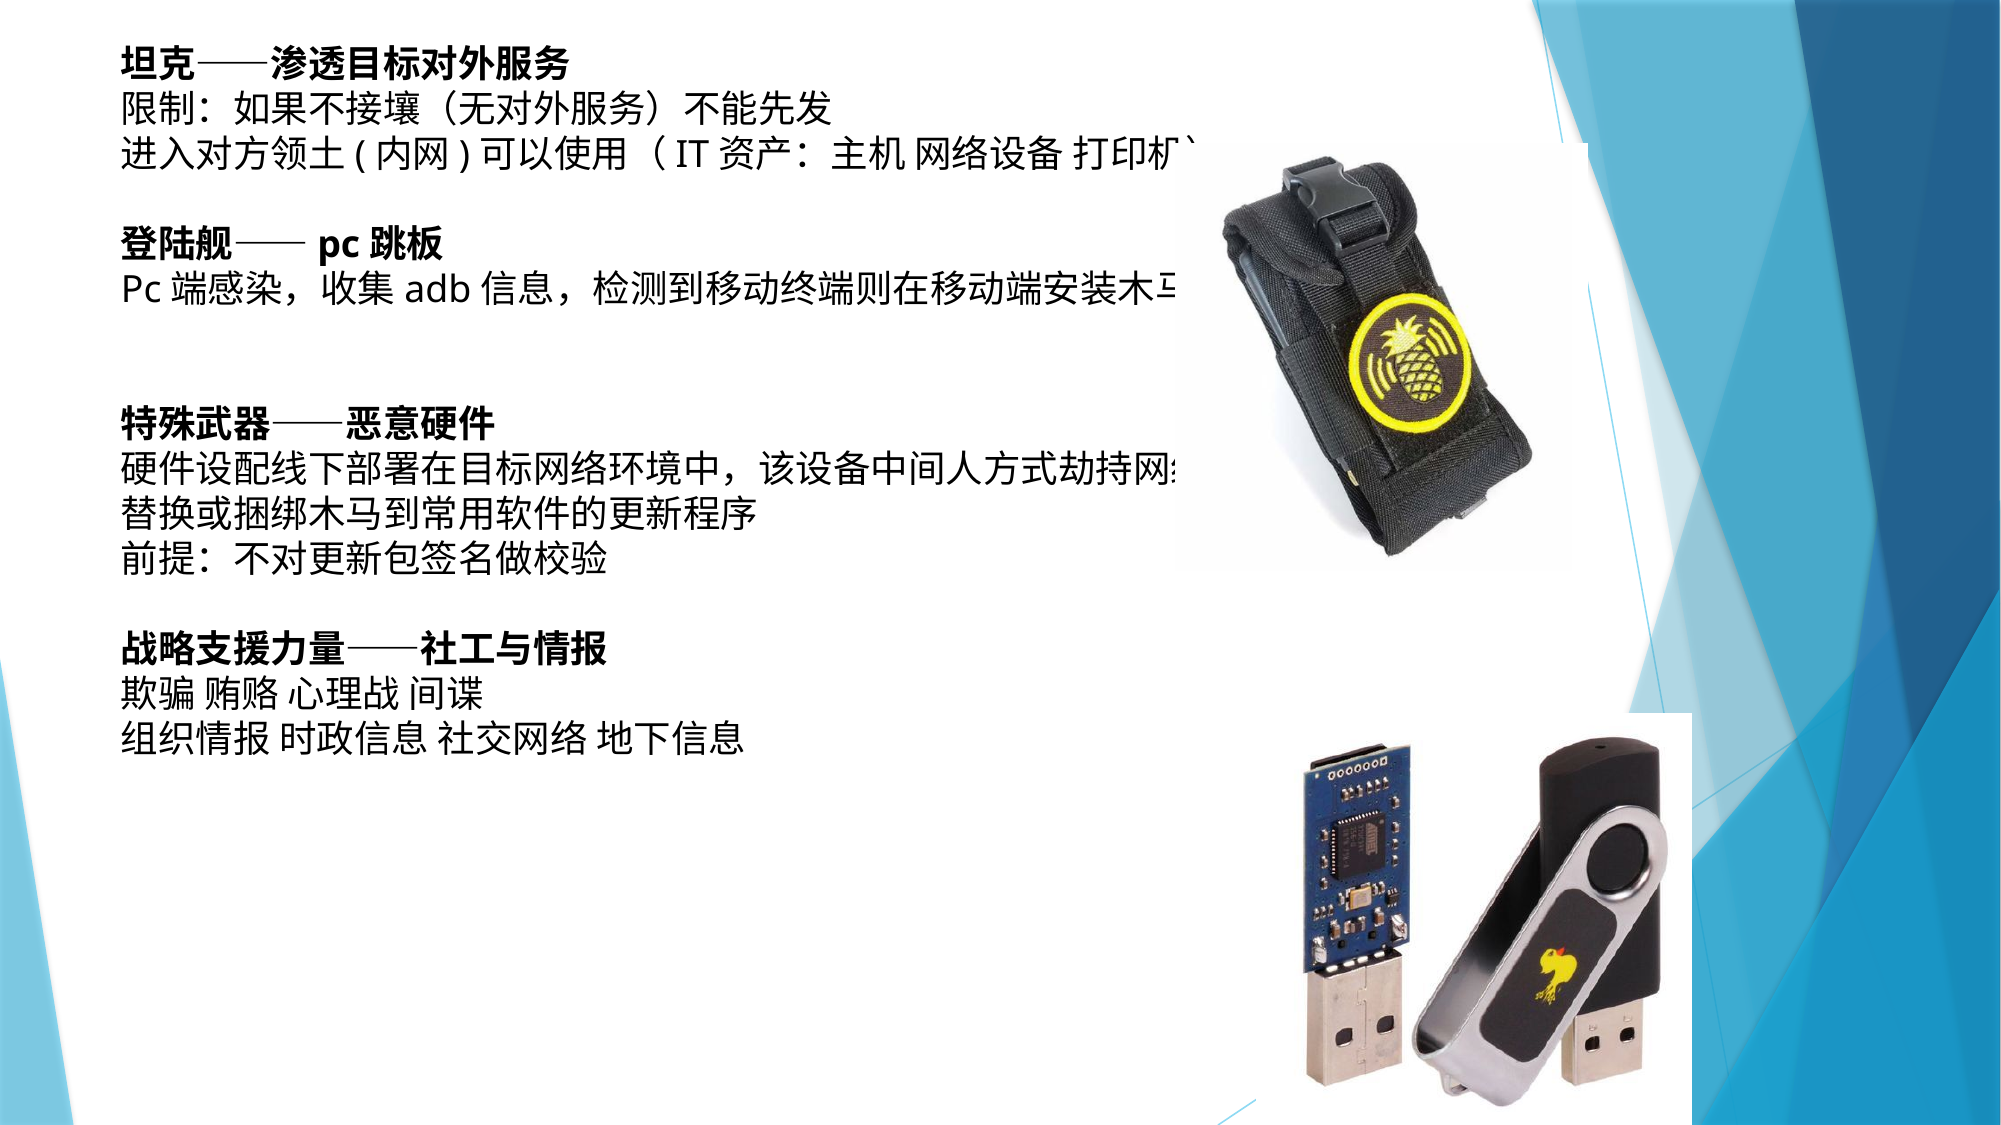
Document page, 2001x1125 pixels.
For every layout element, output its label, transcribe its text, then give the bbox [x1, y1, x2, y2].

text_box 坦克——渗透目标对外服务 限制：如果不接壤（无对外服务）不能先发 进入对方领土(内网)可以使用（IT资产：主机 网络设备 打印机） 登陆舰——pc跳板 Pc端感染，收集adb信息，检测到移动终端则在移动端安装木马 特殊武器——恶意硬件 硬件设配线下部署在目标网络环境中，该设备中间人方式劫持网络流量， 替换或捆绑木马到常用软件的更新程序 前提：不对更新包签名做校验 战略支援力量——社工与情报 欺骗 贿赂 心理战 间谍 组织情报 时政信息 社交网络 地下信息 [106, 32, 1336, 813]
picture [1175, 142, 1589, 591]
picture [1256, 712, 1693, 1125]
